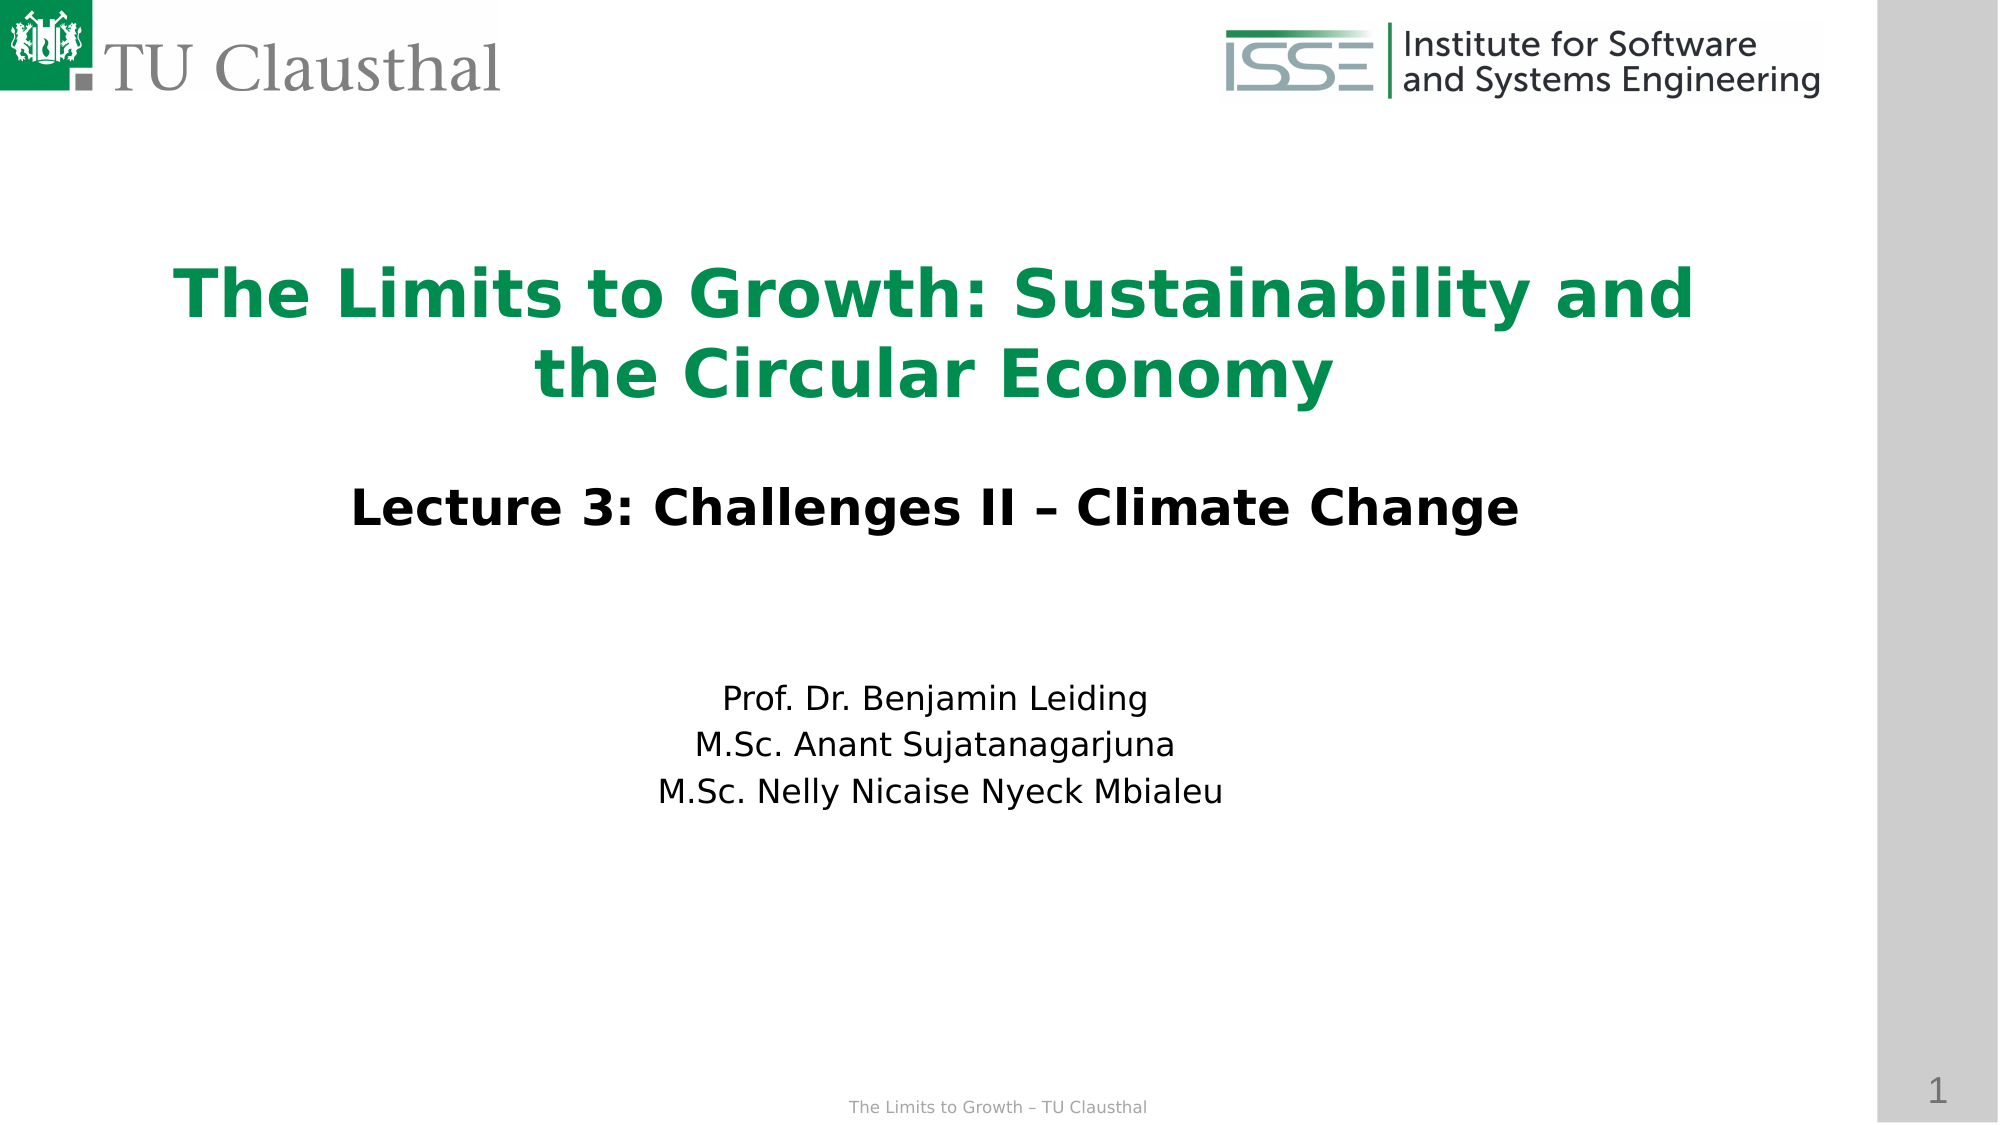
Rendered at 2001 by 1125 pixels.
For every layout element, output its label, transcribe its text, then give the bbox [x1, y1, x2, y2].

picture [1218, 22, 1825, 105]
text_box Lecture 3: Challenges II – Climate Change Prof. Dr. Benjamin Leiding M.Sc. Anant Sujatanagarjuna M.Sc. Nelly Nicaise Nyeck Mbialeu [86, 467, 1785, 856]
picture [0, 0, 500, 91]
text_box The Limits to Growth: Sustainability and the Circular Economy [86, 231, 1785, 419]
